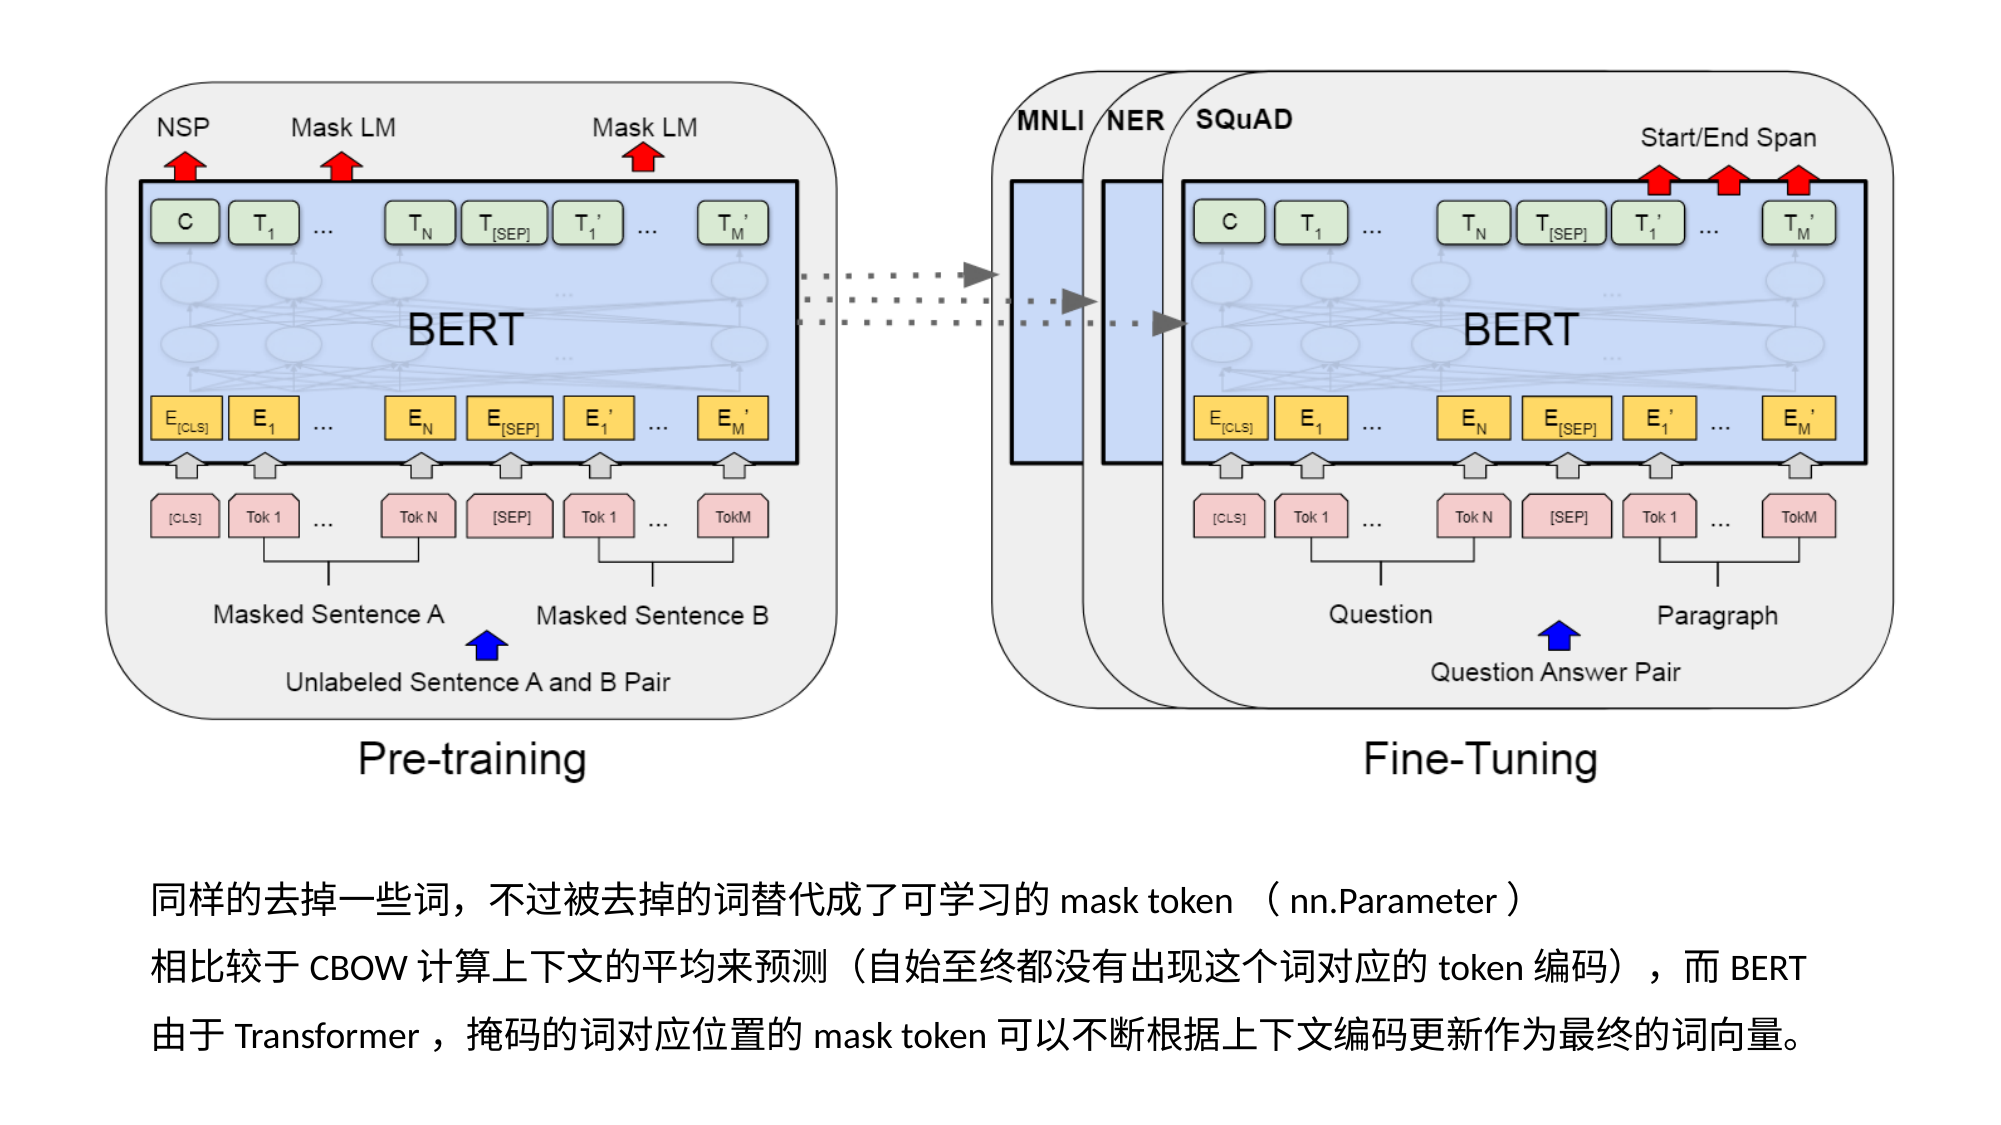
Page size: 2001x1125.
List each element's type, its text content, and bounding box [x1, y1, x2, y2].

picture [95, 56, 1949, 808]
text_box 同样的去掉一些词，不过被去掉的词替代成了可学习的mask token（nn.Parameter） 相比较于CBOW计算上下文的平均来预测（自始至终都没有出现这个词对应的token编码），而BERT由于Transformer，掩码的词对应位置的mask token可以不断根据上下文编码更新作为最终的词向量。 [135, 846, 1832, 1064]
